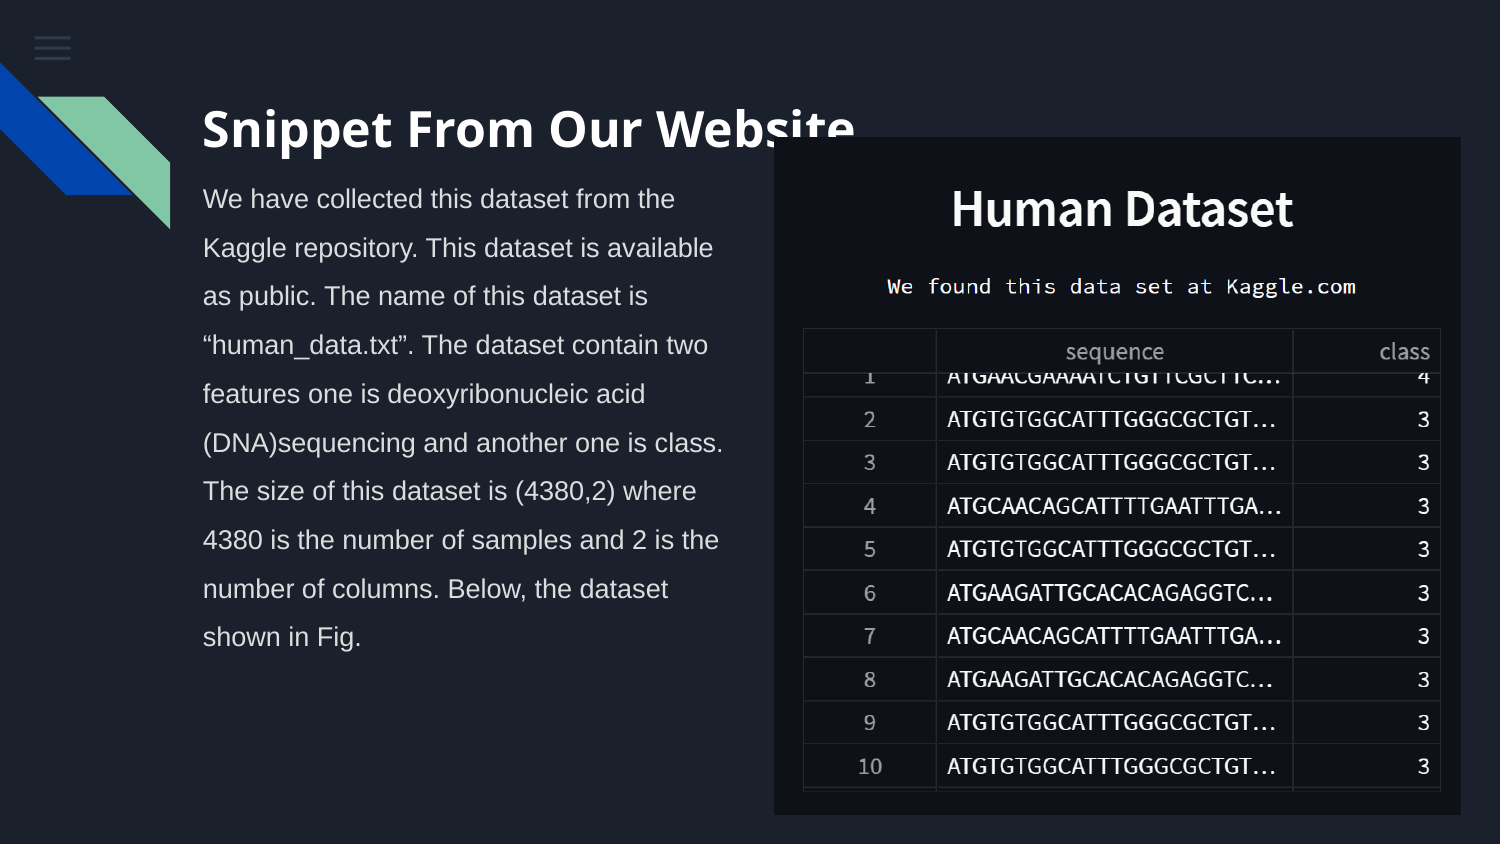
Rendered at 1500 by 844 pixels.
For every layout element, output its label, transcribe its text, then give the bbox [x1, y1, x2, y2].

text_box We have collected this dataset from the Kaggle repository. This dataset is available as public. The name of this dataset is “human_data.txt”. The dataset contain two features one is deoxyribonucleic acid (DNA)sequencing and another one is class. The size of this dataset is (4380,2) where 4380 is the number of samples and 2 is the number of columns. Below, the dataset shown in Fig. [187, 150, 750, 668]
title Snippet From Our Website [187, 52, 874, 151]
picture [774, 137, 1461, 815]
